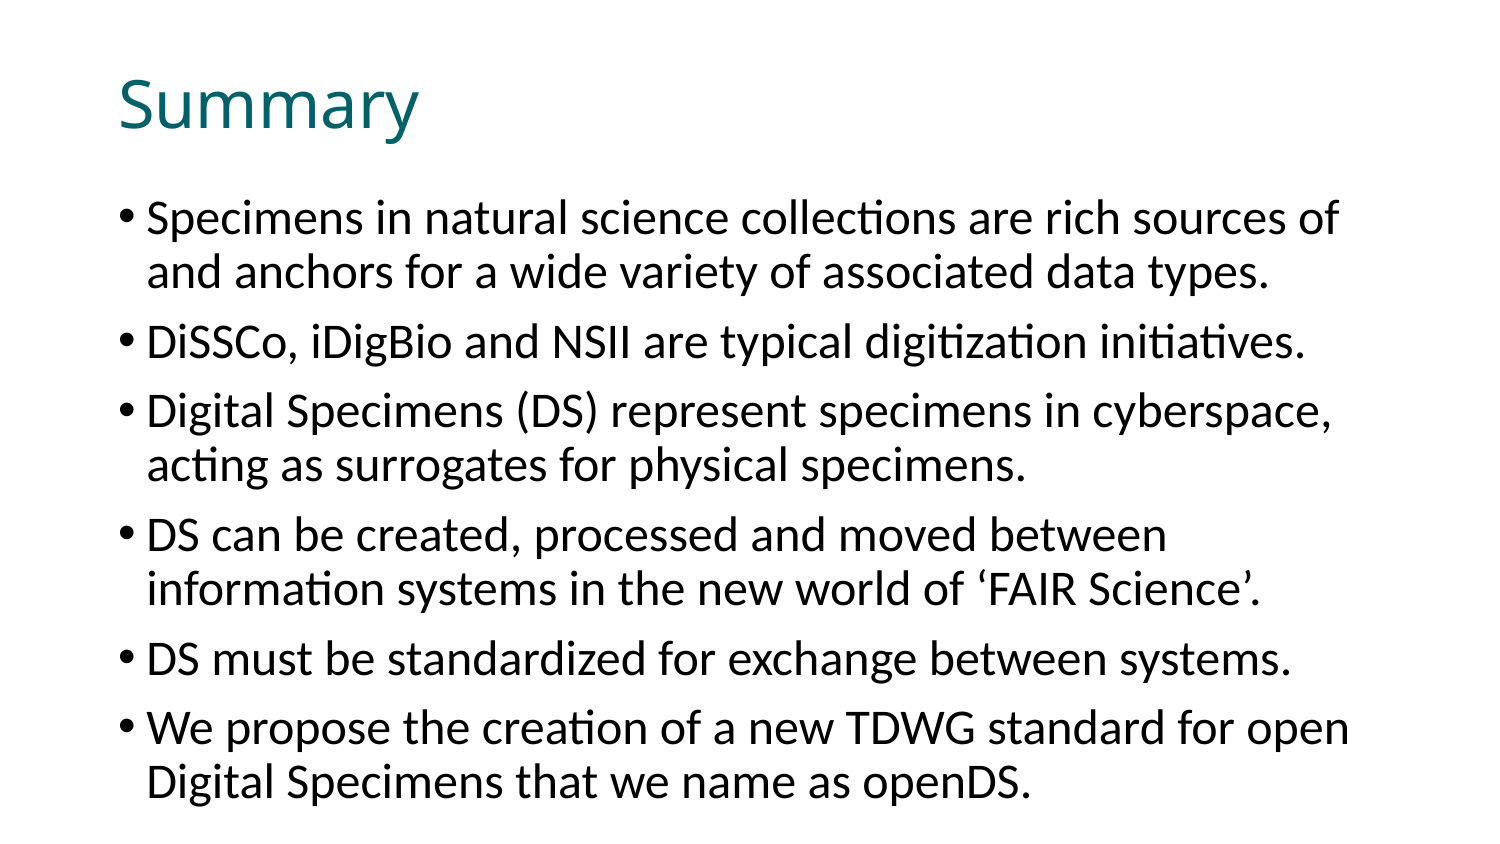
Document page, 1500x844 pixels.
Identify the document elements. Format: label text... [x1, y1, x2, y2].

title Summary [103, 44, 1397, 169]
list Specimens in natural science collections are rich sources of and anchors for a wide variety of associated data types. DiSSCo, iDigBio and NSII are typical digitization initiatives. Digital Specimens (DS) represent specimens in cyberspace, acting as surrogates for physical specimens. DS can be created, processed and moved between information systems in the new world of ‘FAIR Science’. DS must be standardized for exchange between systems. We propose the creation of a new TDWG standard for open Digital Specimens that we name as openDS. [103, 184, 1397, 827]
